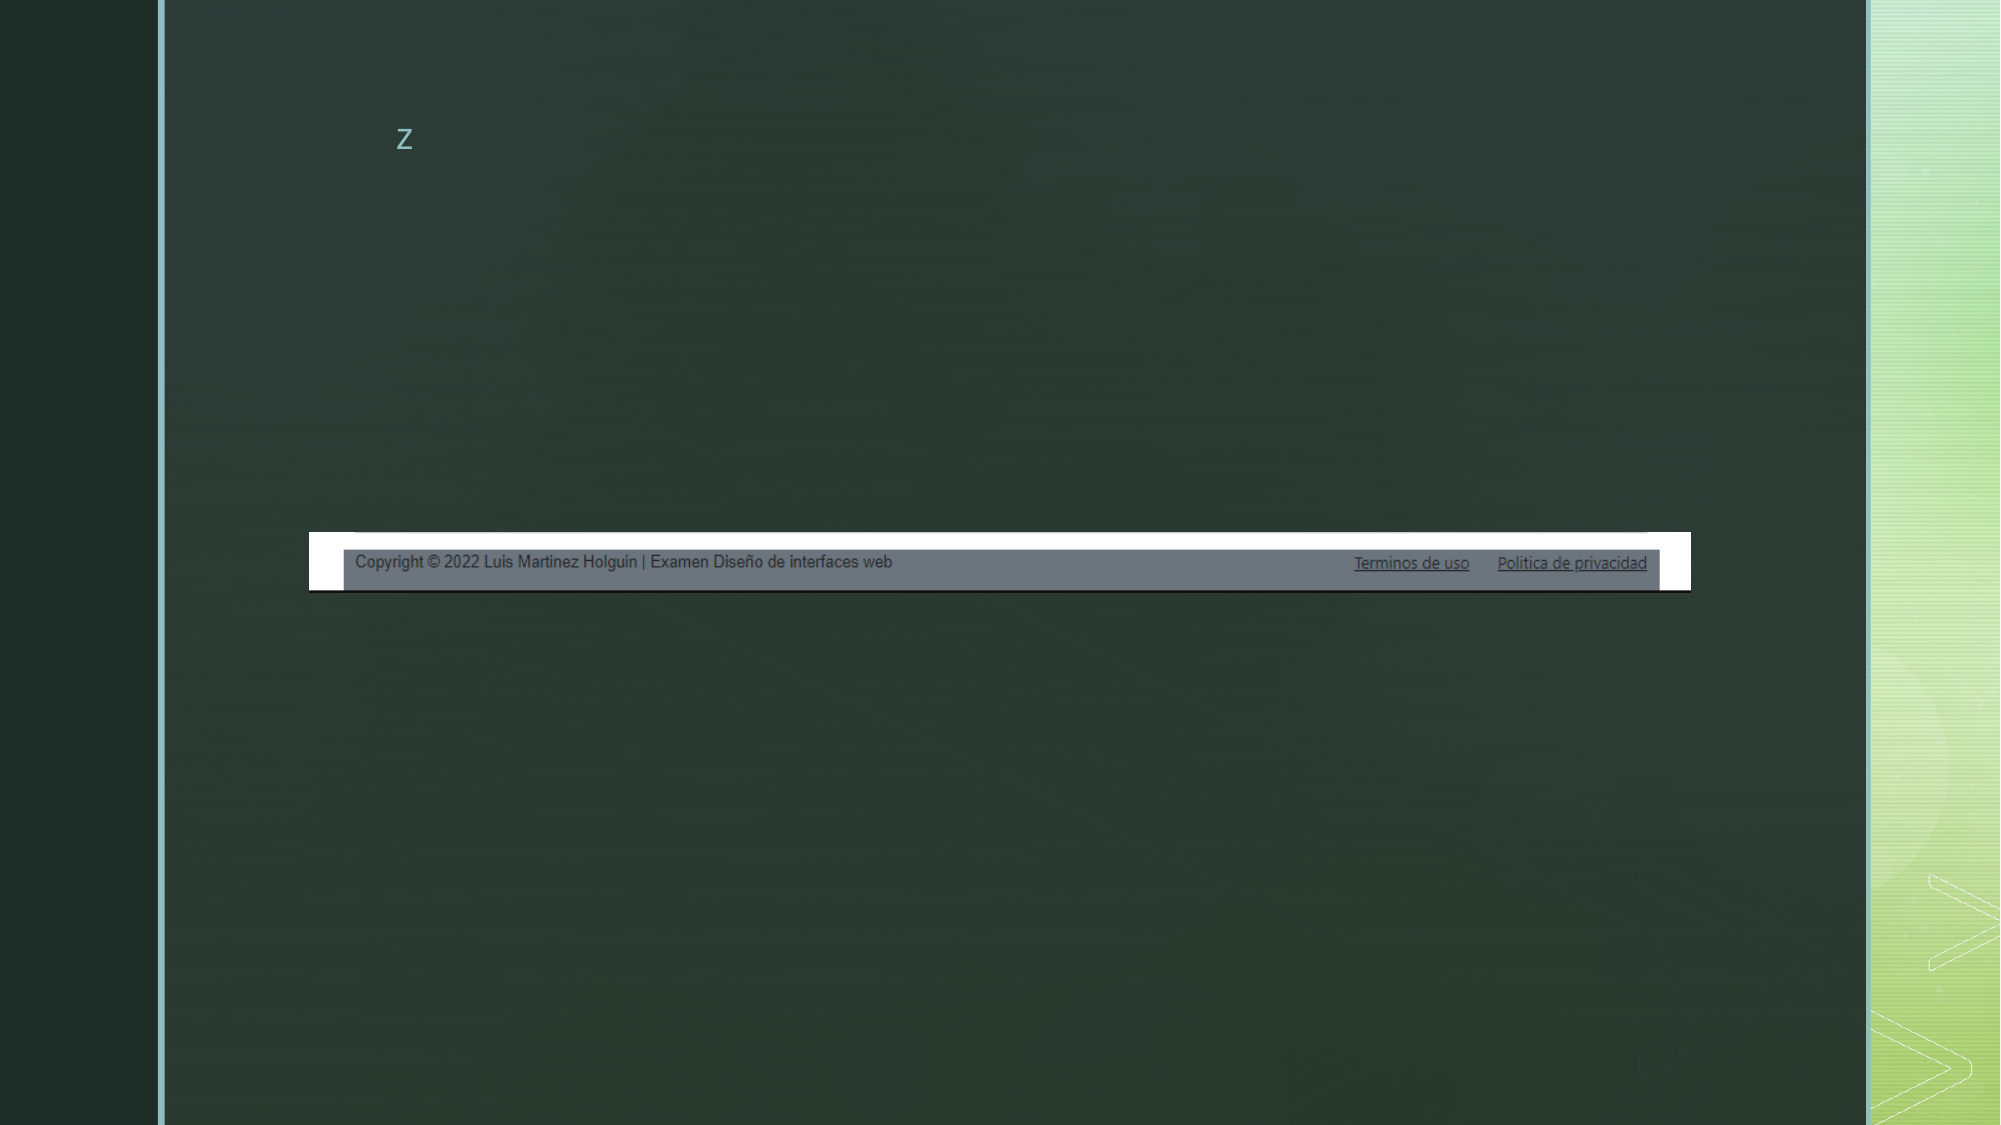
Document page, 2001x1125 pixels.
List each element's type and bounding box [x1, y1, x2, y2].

picture [1871, 0, 2001, 1125]
picture [308, 532, 1691, 593]
